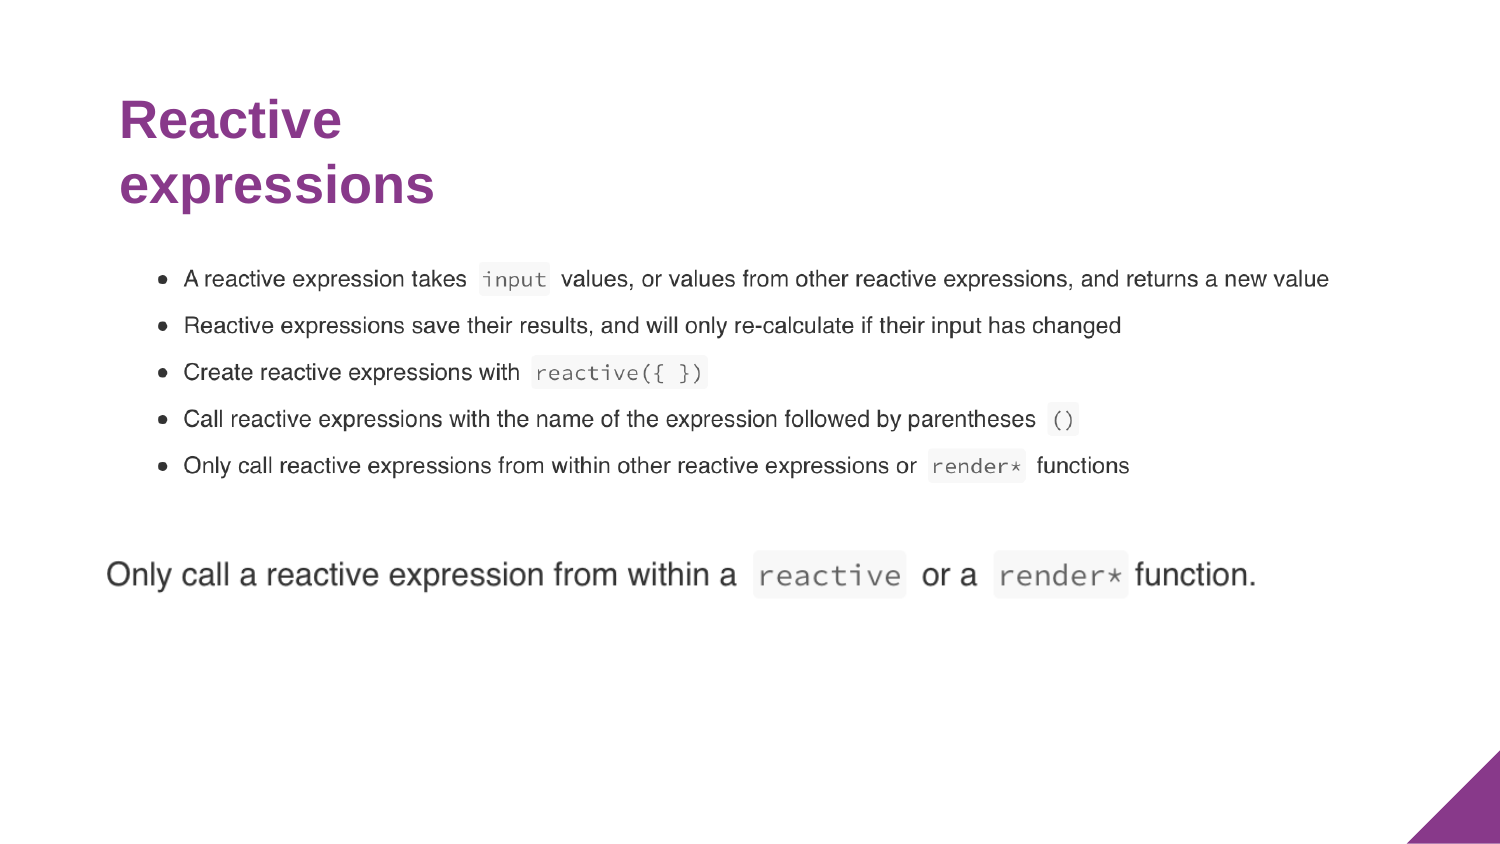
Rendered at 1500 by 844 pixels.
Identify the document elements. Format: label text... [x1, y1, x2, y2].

picture [131, 255, 1382, 502]
title Reactive expressions [104, 69, 634, 210]
picture [91, 546, 1259, 604]
